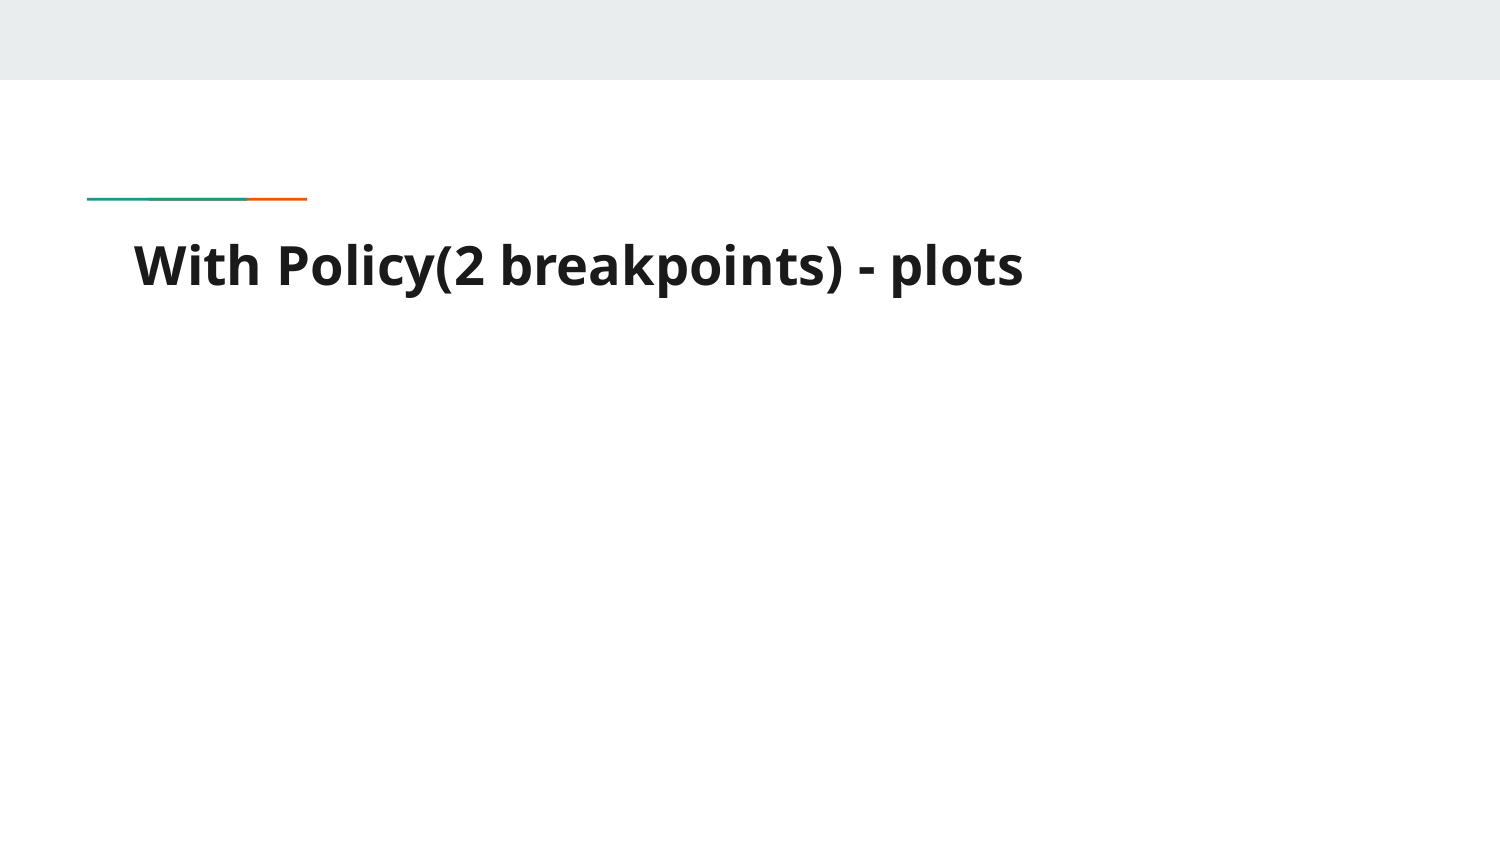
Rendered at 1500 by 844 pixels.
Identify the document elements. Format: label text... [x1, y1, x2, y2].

title With Policy(2 breakpoints) - plots [119, 216, 1381, 305]
